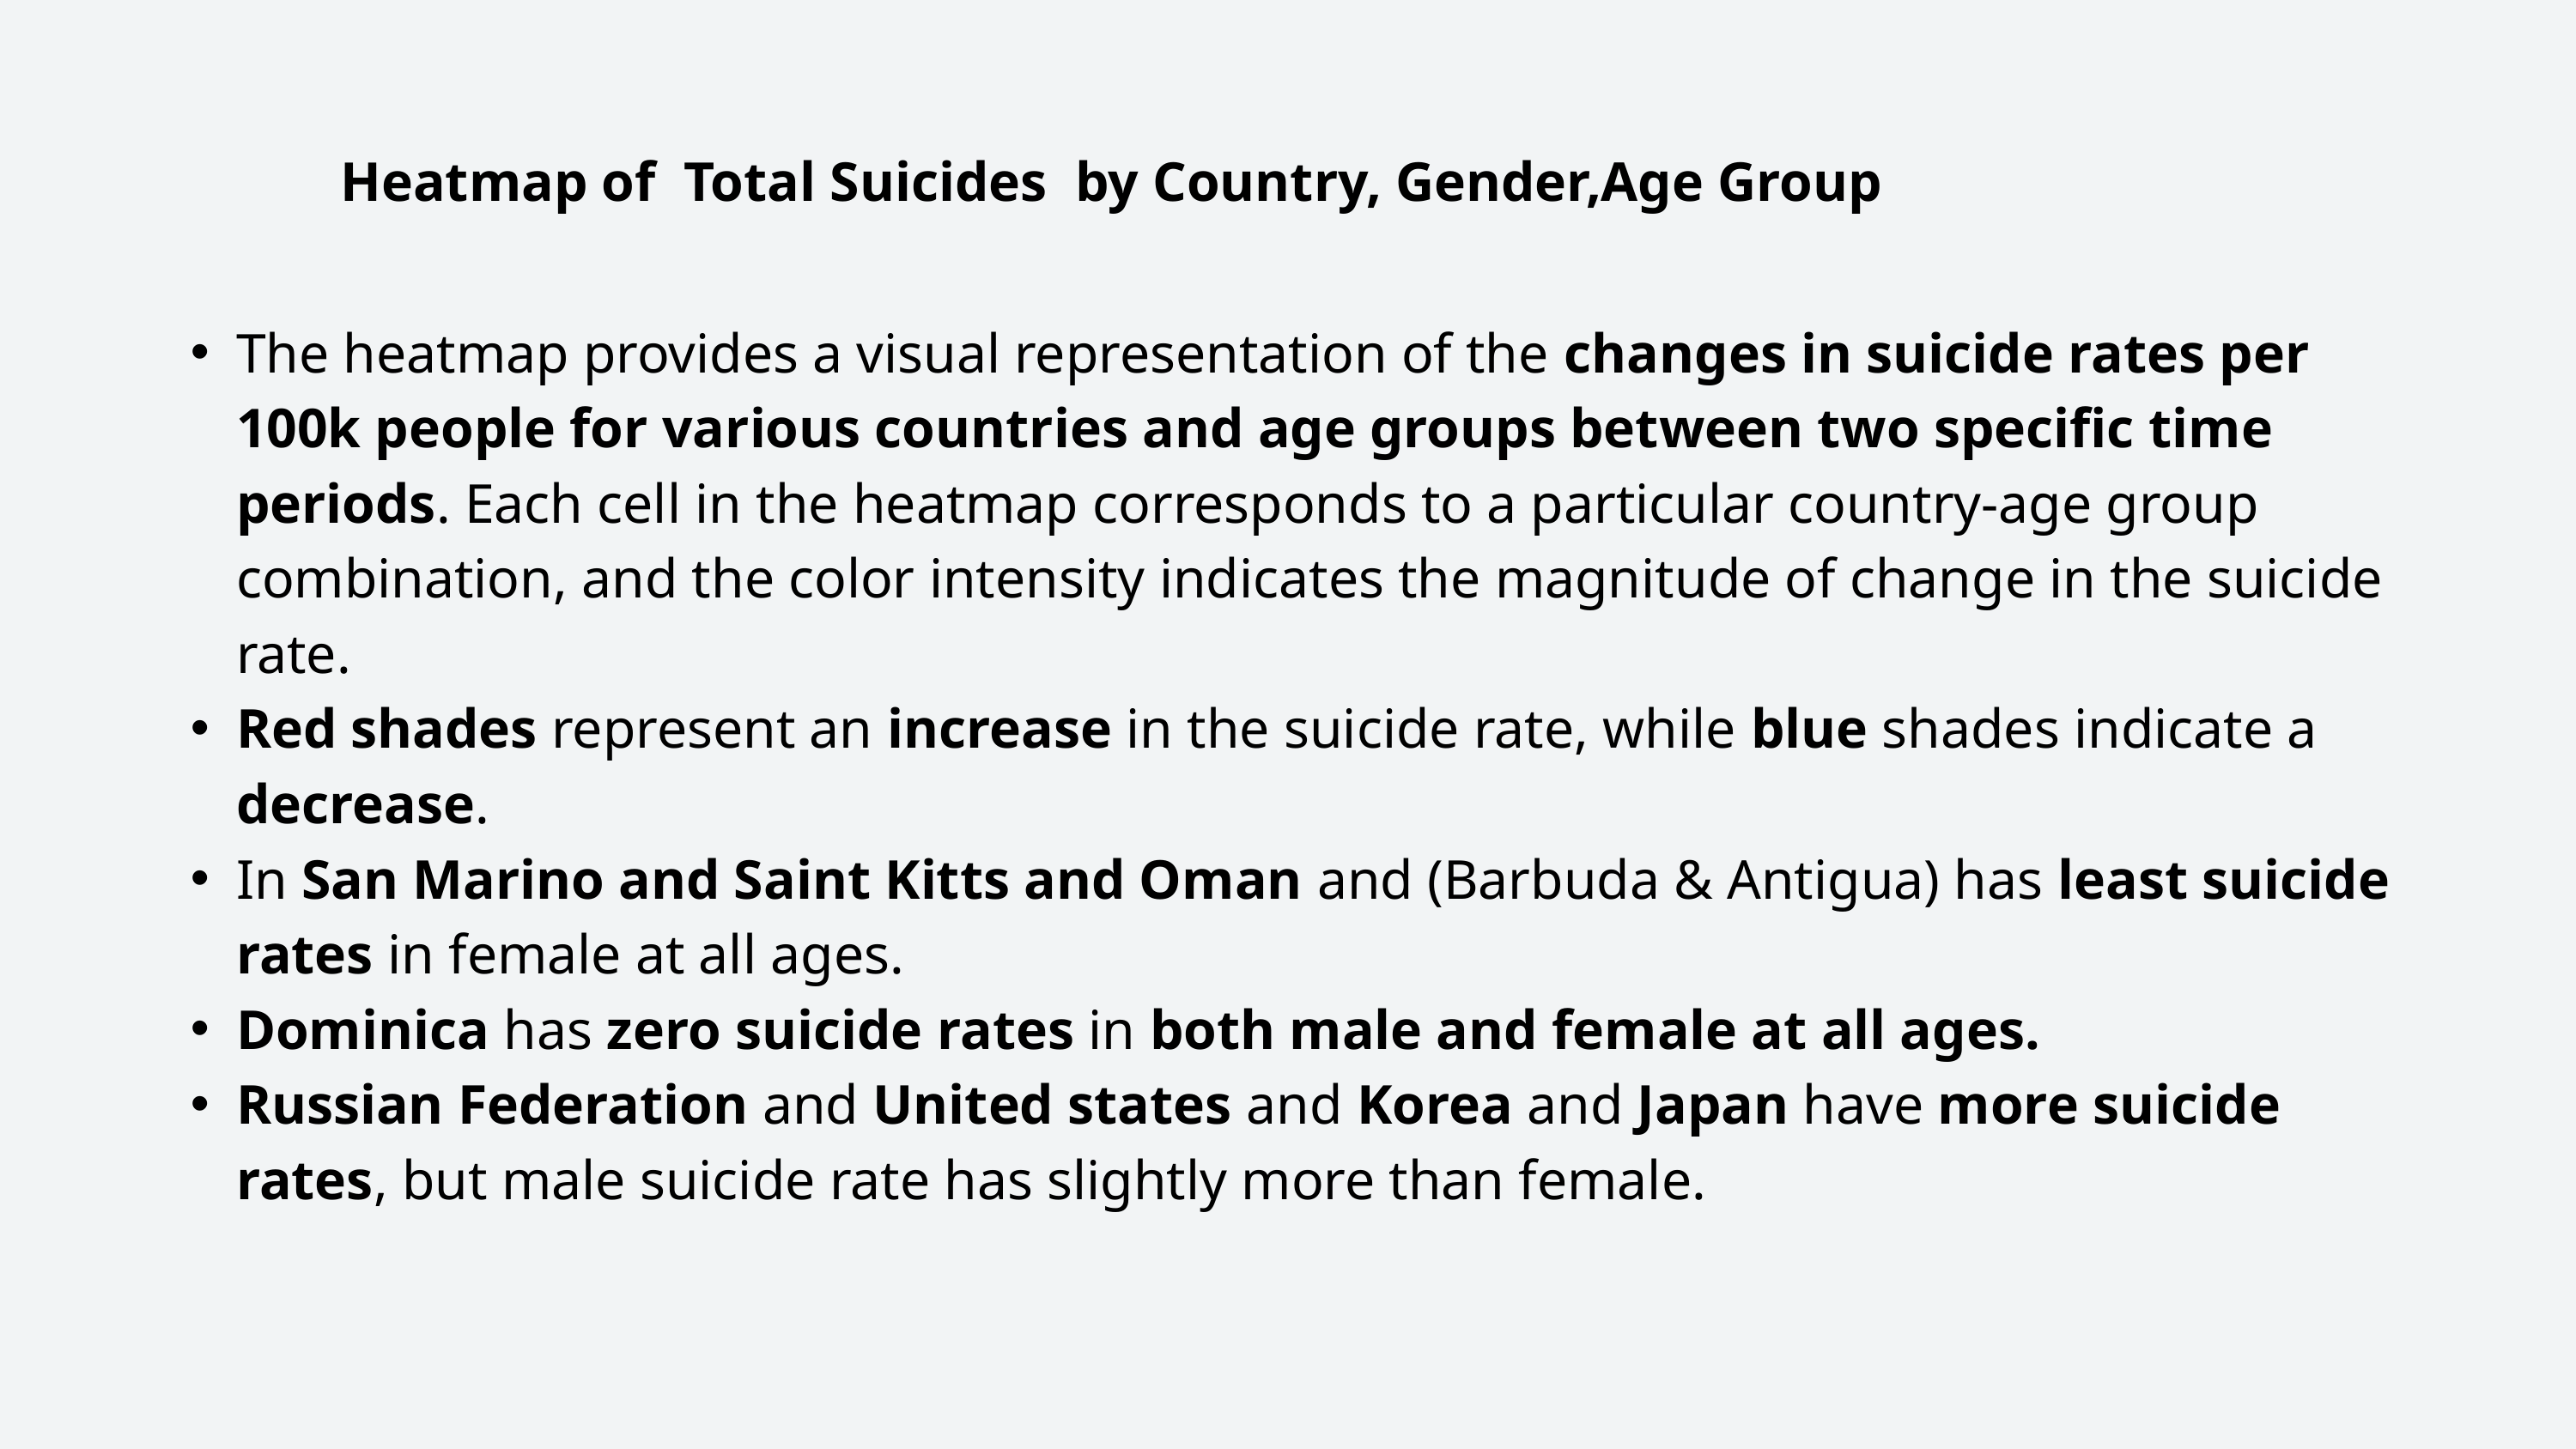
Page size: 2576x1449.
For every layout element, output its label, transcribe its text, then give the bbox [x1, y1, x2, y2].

text_box The heatmap provides a visual representation of the changes in suicide rates per 100k people for various countries and age groups between two specific time periods. Each cell in the heatmap corresponds to a particular country-age group combination, and the color intensity indicates the magnitude of change in the suicide rate. Red shades represent an increase in the suicide rate, while blue shades indicate a decrease. In San Marino and Saint Kitts and Oman and (Barbuda & Antigua) has least suicide rates in female at all ages. Dominica has zero suicide rates in both male and female at all ages. Russian Federation and United states and Korea and Japan have more suicide rates, but male suicide rate has slightly more than female. [144, 308, 2406, 1210]
text_box Heatmap of Total Suicides by Country, Gender,Age Group [0, 136, 2225, 212]
